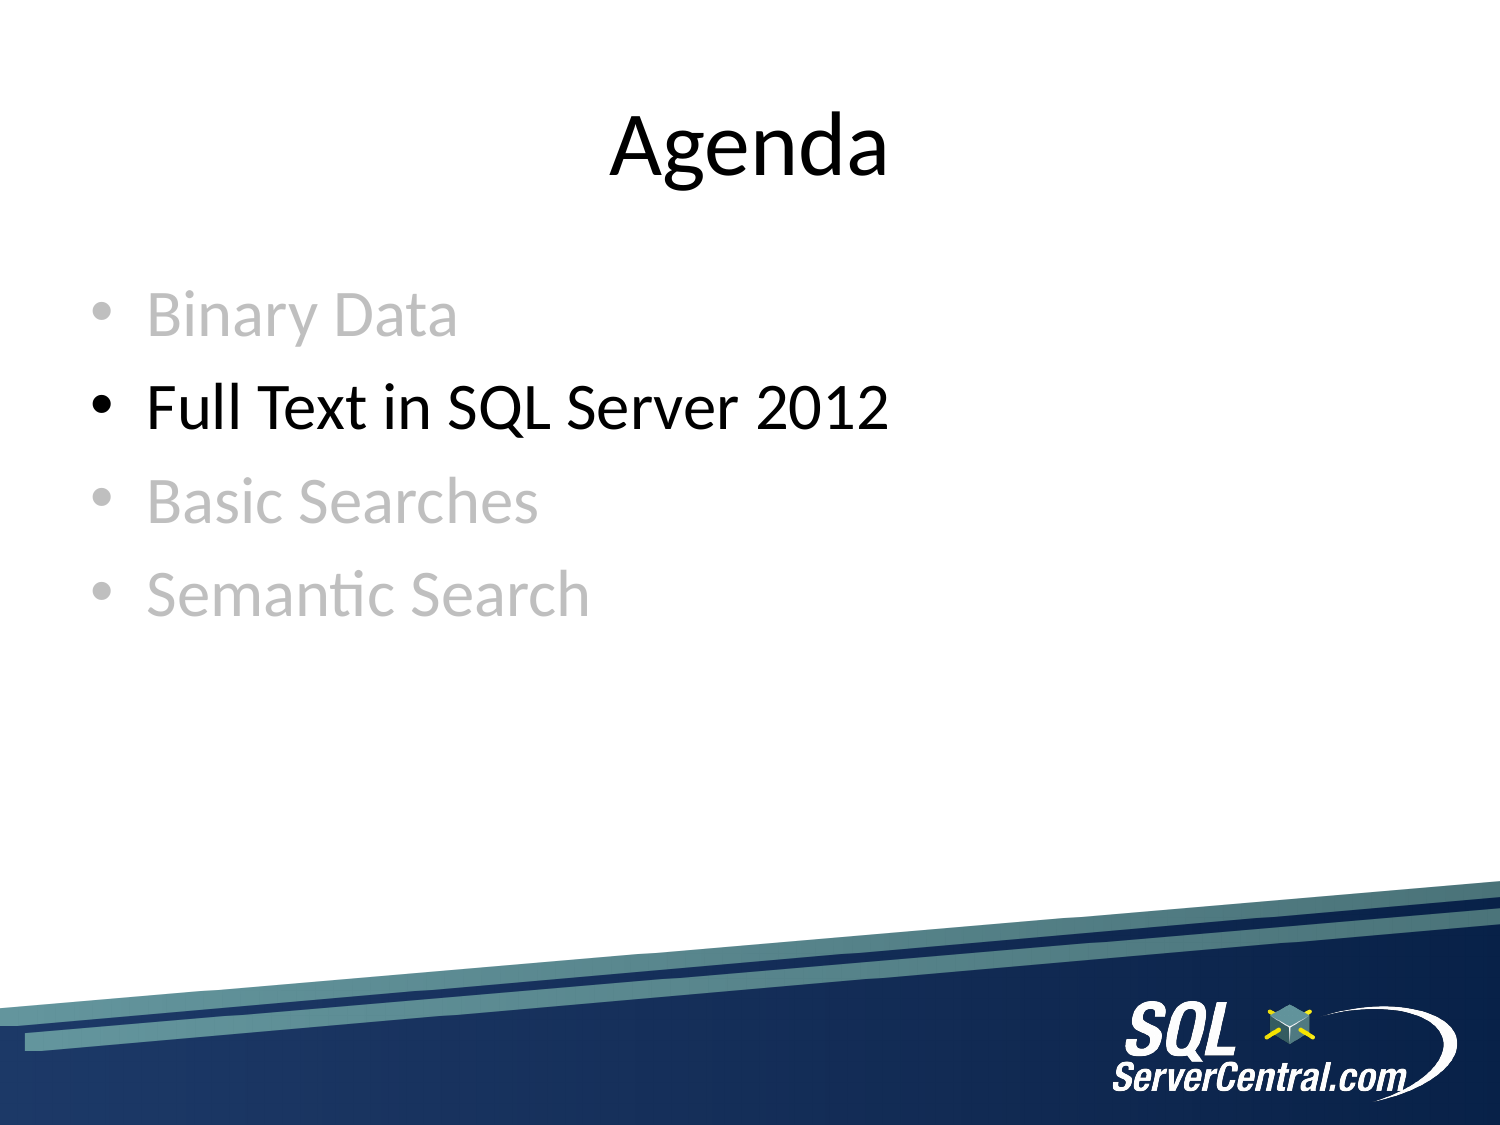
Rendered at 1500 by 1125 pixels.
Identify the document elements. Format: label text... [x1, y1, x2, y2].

title Agenda [75, 45, 1425, 233]
list Binary Data Full Text in SQL Server 2012 Basic Searches Semantic Search [75, 262, 1425, 879]
picture [0, 881, 1500, 1125]
